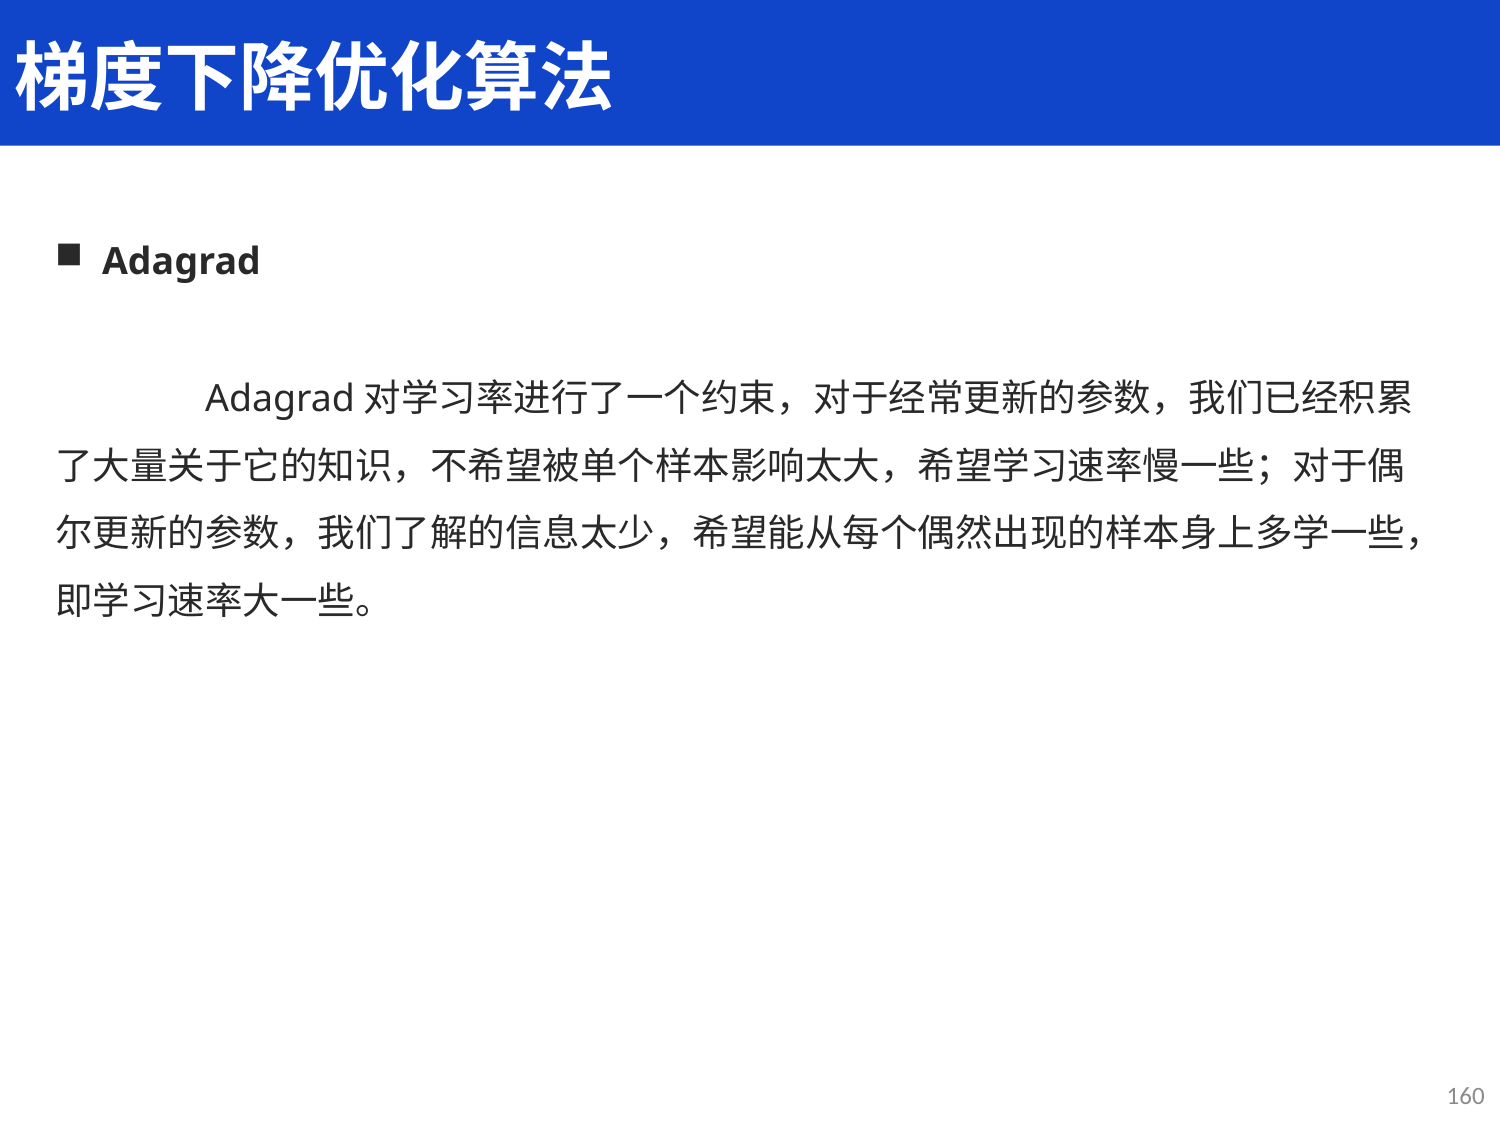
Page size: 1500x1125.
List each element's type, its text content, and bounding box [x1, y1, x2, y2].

text_box Adagrad Adagrad对学习率进行了一个约束，对于经常更新的参数，我们已经积累了大量关于它的知识，不希望被单个样本影响太大，希望学习速率慢一些；对于偶尔更新的参数，我们了解的信息太少，希望能从每个偶然出现的样本身上多学一些，即学习速率大一些。 [40, 167, 1451, 767]
text_box 160 [1162, 1065, 1500, 1125]
text_box 梯度下降优化算法 [0, 0, 1500, 146]
